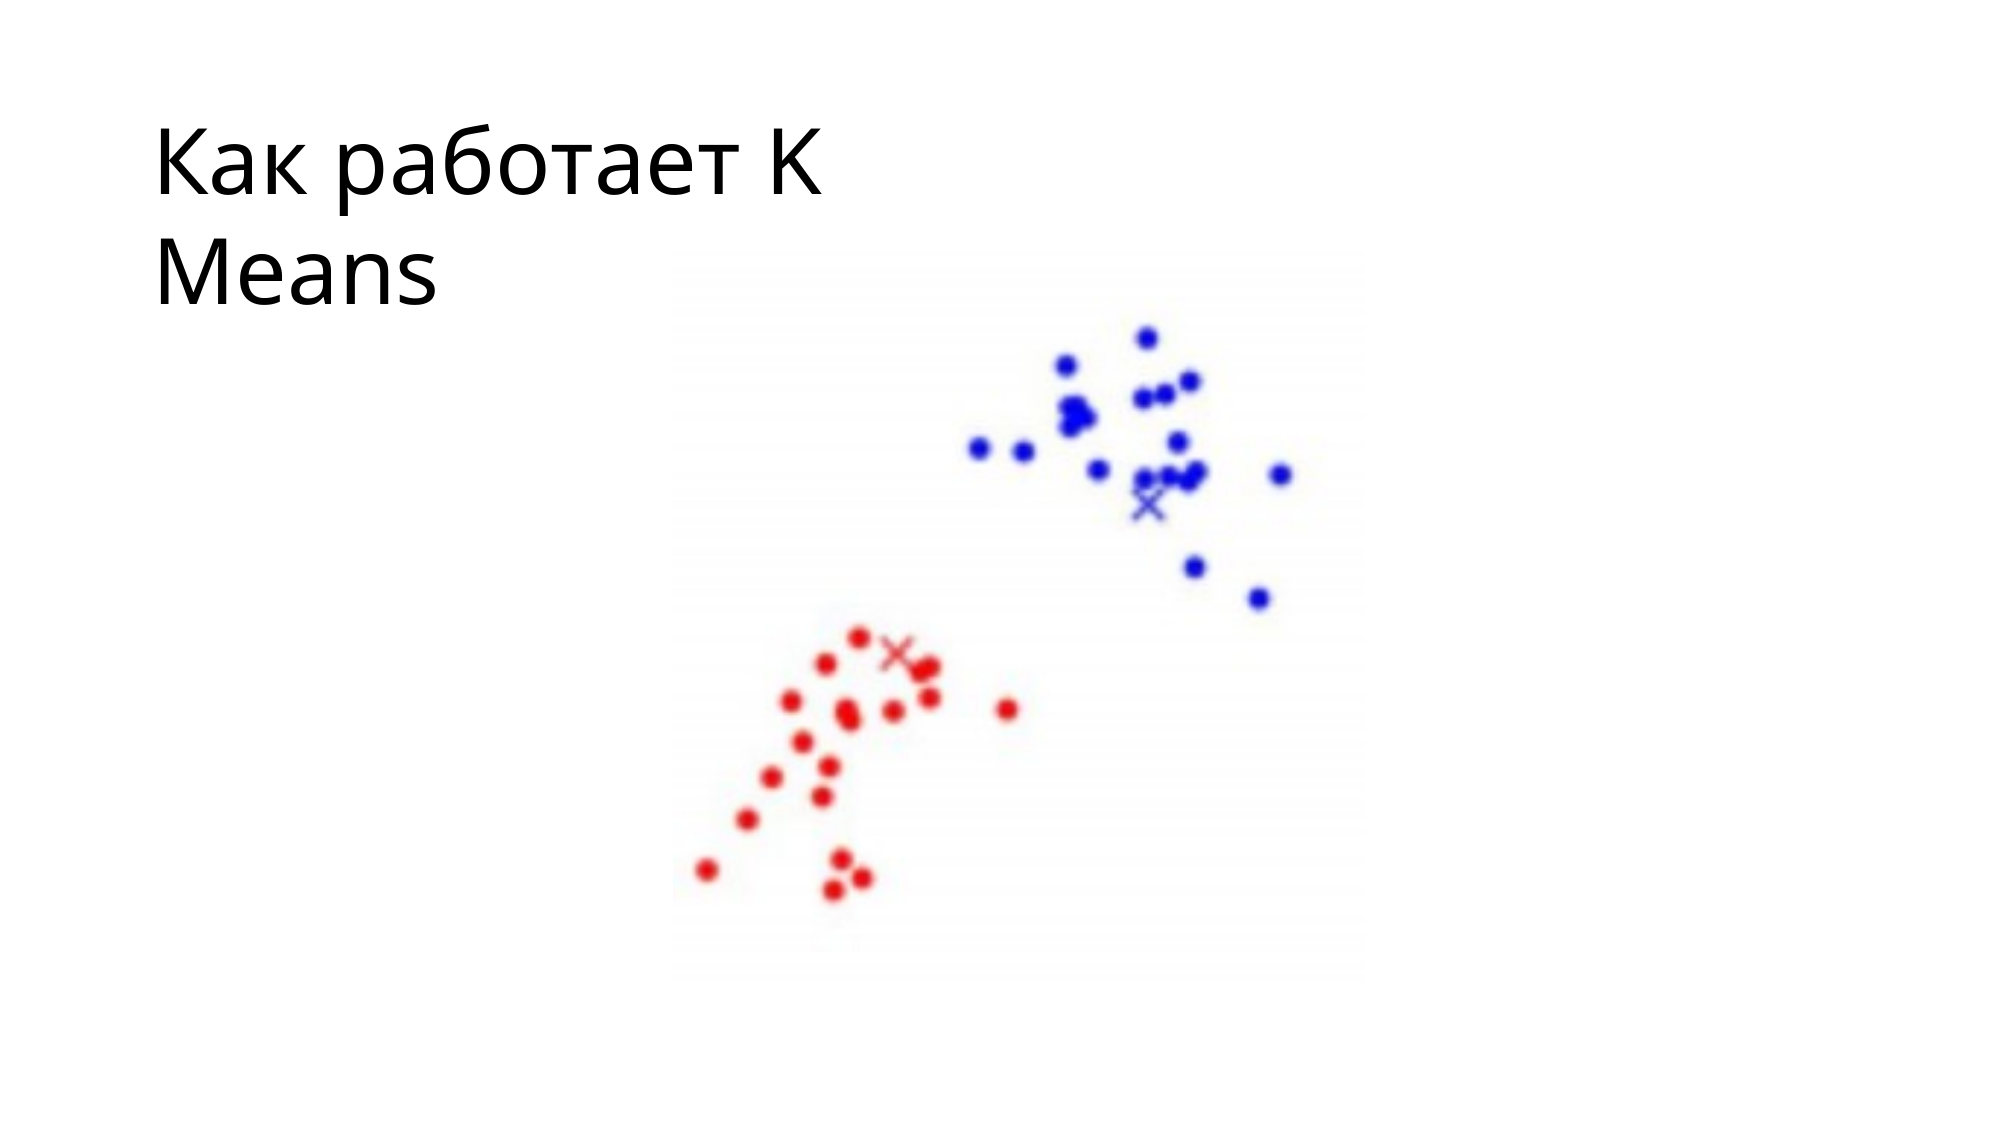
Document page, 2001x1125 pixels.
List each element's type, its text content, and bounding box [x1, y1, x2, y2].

title Как работает K Means [150, 100, 995, 323]
picture [673, 251, 1365, 983]
